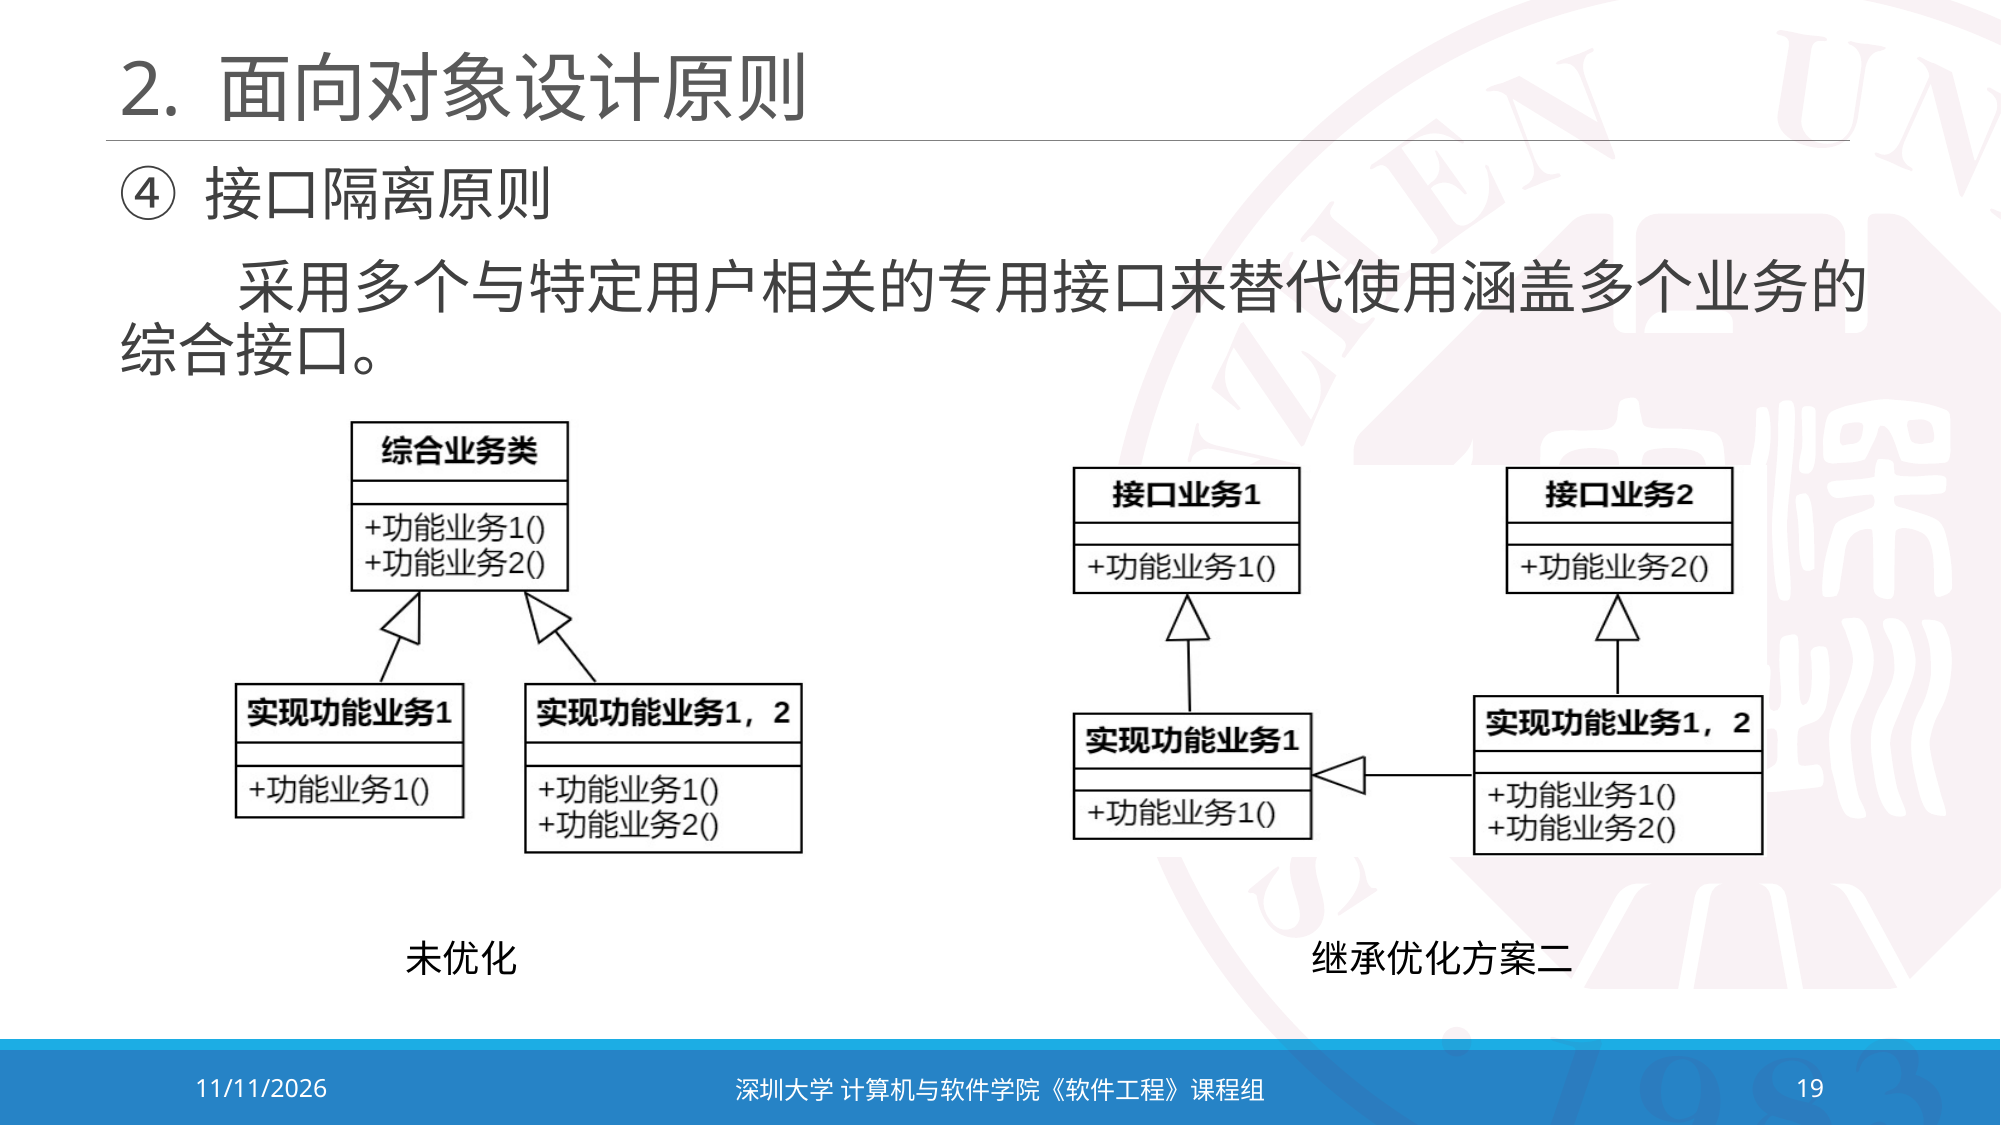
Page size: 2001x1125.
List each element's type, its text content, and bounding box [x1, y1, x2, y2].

picture [1069, 464, 1768, 857]
title 2. 面向对象设计原则 [104, 0, 1856, 139]
text_box 继承优化方案二 [1297, 928, 1598, 988]
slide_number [180, 1059, 586, 1120]
text_box 未优化 [390, 928, 595, 988]
picture [232, 418, 807, 857]
slide_number 19 [1624, 1059, 1840, 1120]
footer 深圳大学 计算机与软件学院《软件工程》课程组 [604, 1059, 1396, 1120]
list ④ 接口隔离原则 采用多个与特定用户相关的专用接口来替代使用涵盖多个业务的综合接口。 [104, 158, 1878, 1008]
